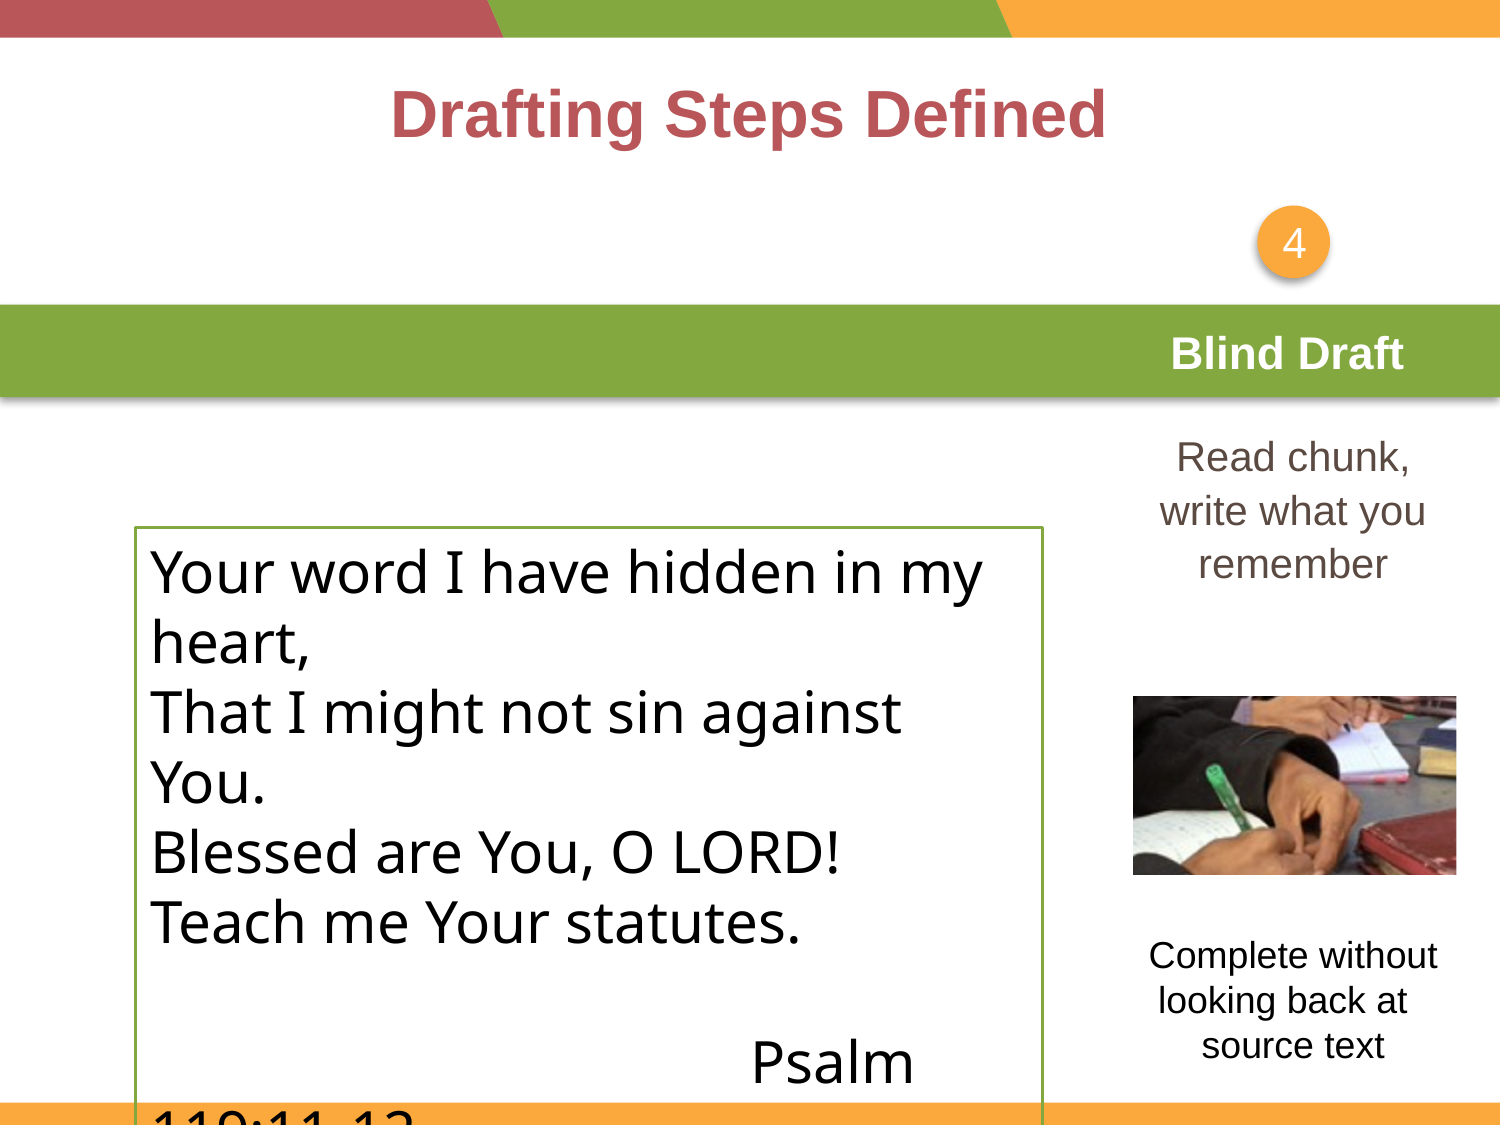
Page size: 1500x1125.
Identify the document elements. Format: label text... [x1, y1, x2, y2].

picture [1132, 696, 1457, 875]
text_box Complete without looking back at source text [1131, 924, 1455, 1074]
text_box Read chunk, write what you remember [1112, 419, 1475, 595]
text_box Your word I have hidden in my heart, That I might not sin against You. Blessed are You, O Lord! Teach me Your statutes. Psalm 119:11-12 [135, 527, 1043, 1125]
text_box [0, 304, 1500, 398]
text_box 4 [1257, 205, 1331, 279]
text_box Blind Draft [1120, 316, 1467, 386]
title Drafting Steps Defined [103, 63, 1397, 195]
